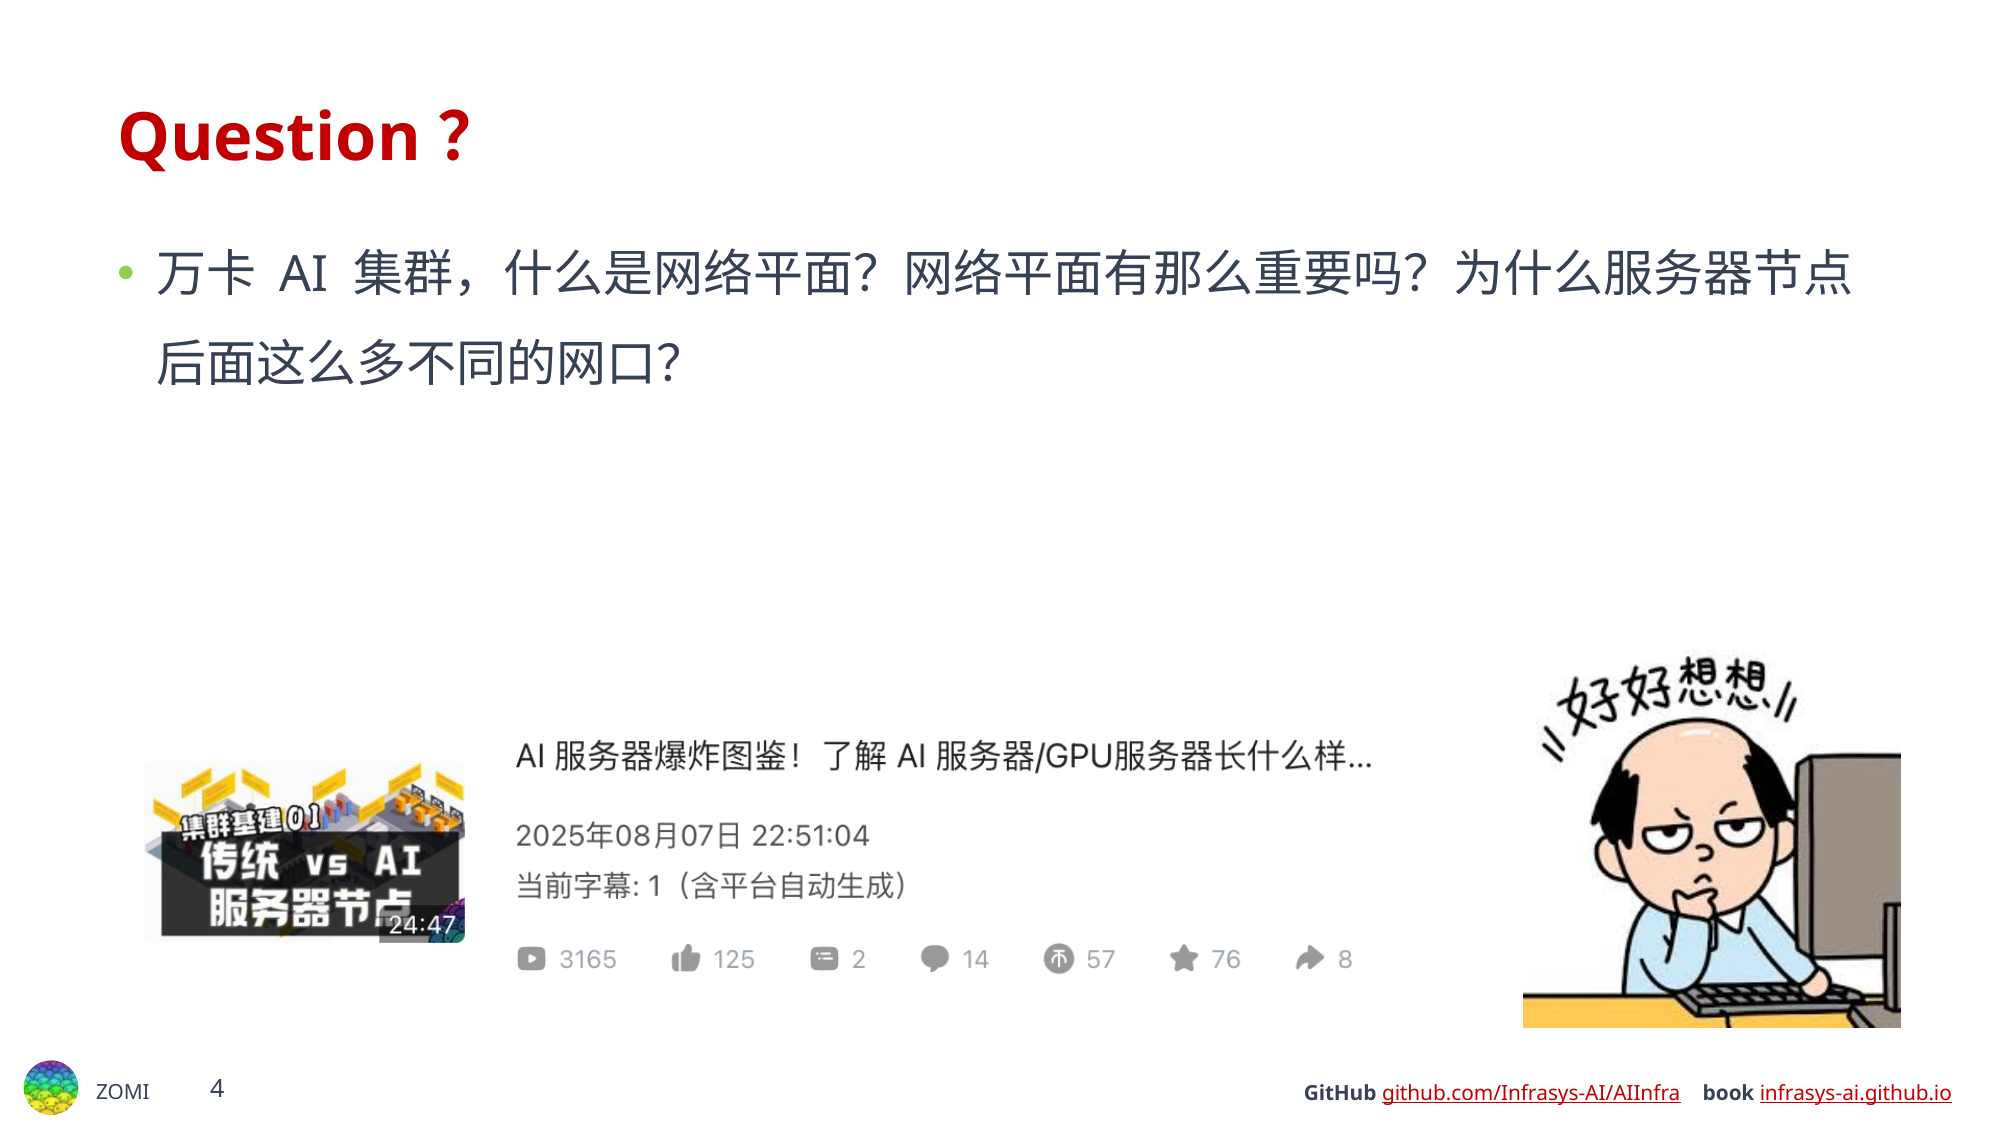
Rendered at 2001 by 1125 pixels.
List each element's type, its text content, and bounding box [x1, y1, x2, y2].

picture [23, 1060, 79, 1115]
title Question？ [102, 85, 1901, 183]
list 万卡 AI 集群，什么是网络平面？网络平面有那么重要吗？为什么服务器节点后面这么多不同的网口？ [102, 204, 1901, 1043]
picture [125, 691, 1402, 1015]
